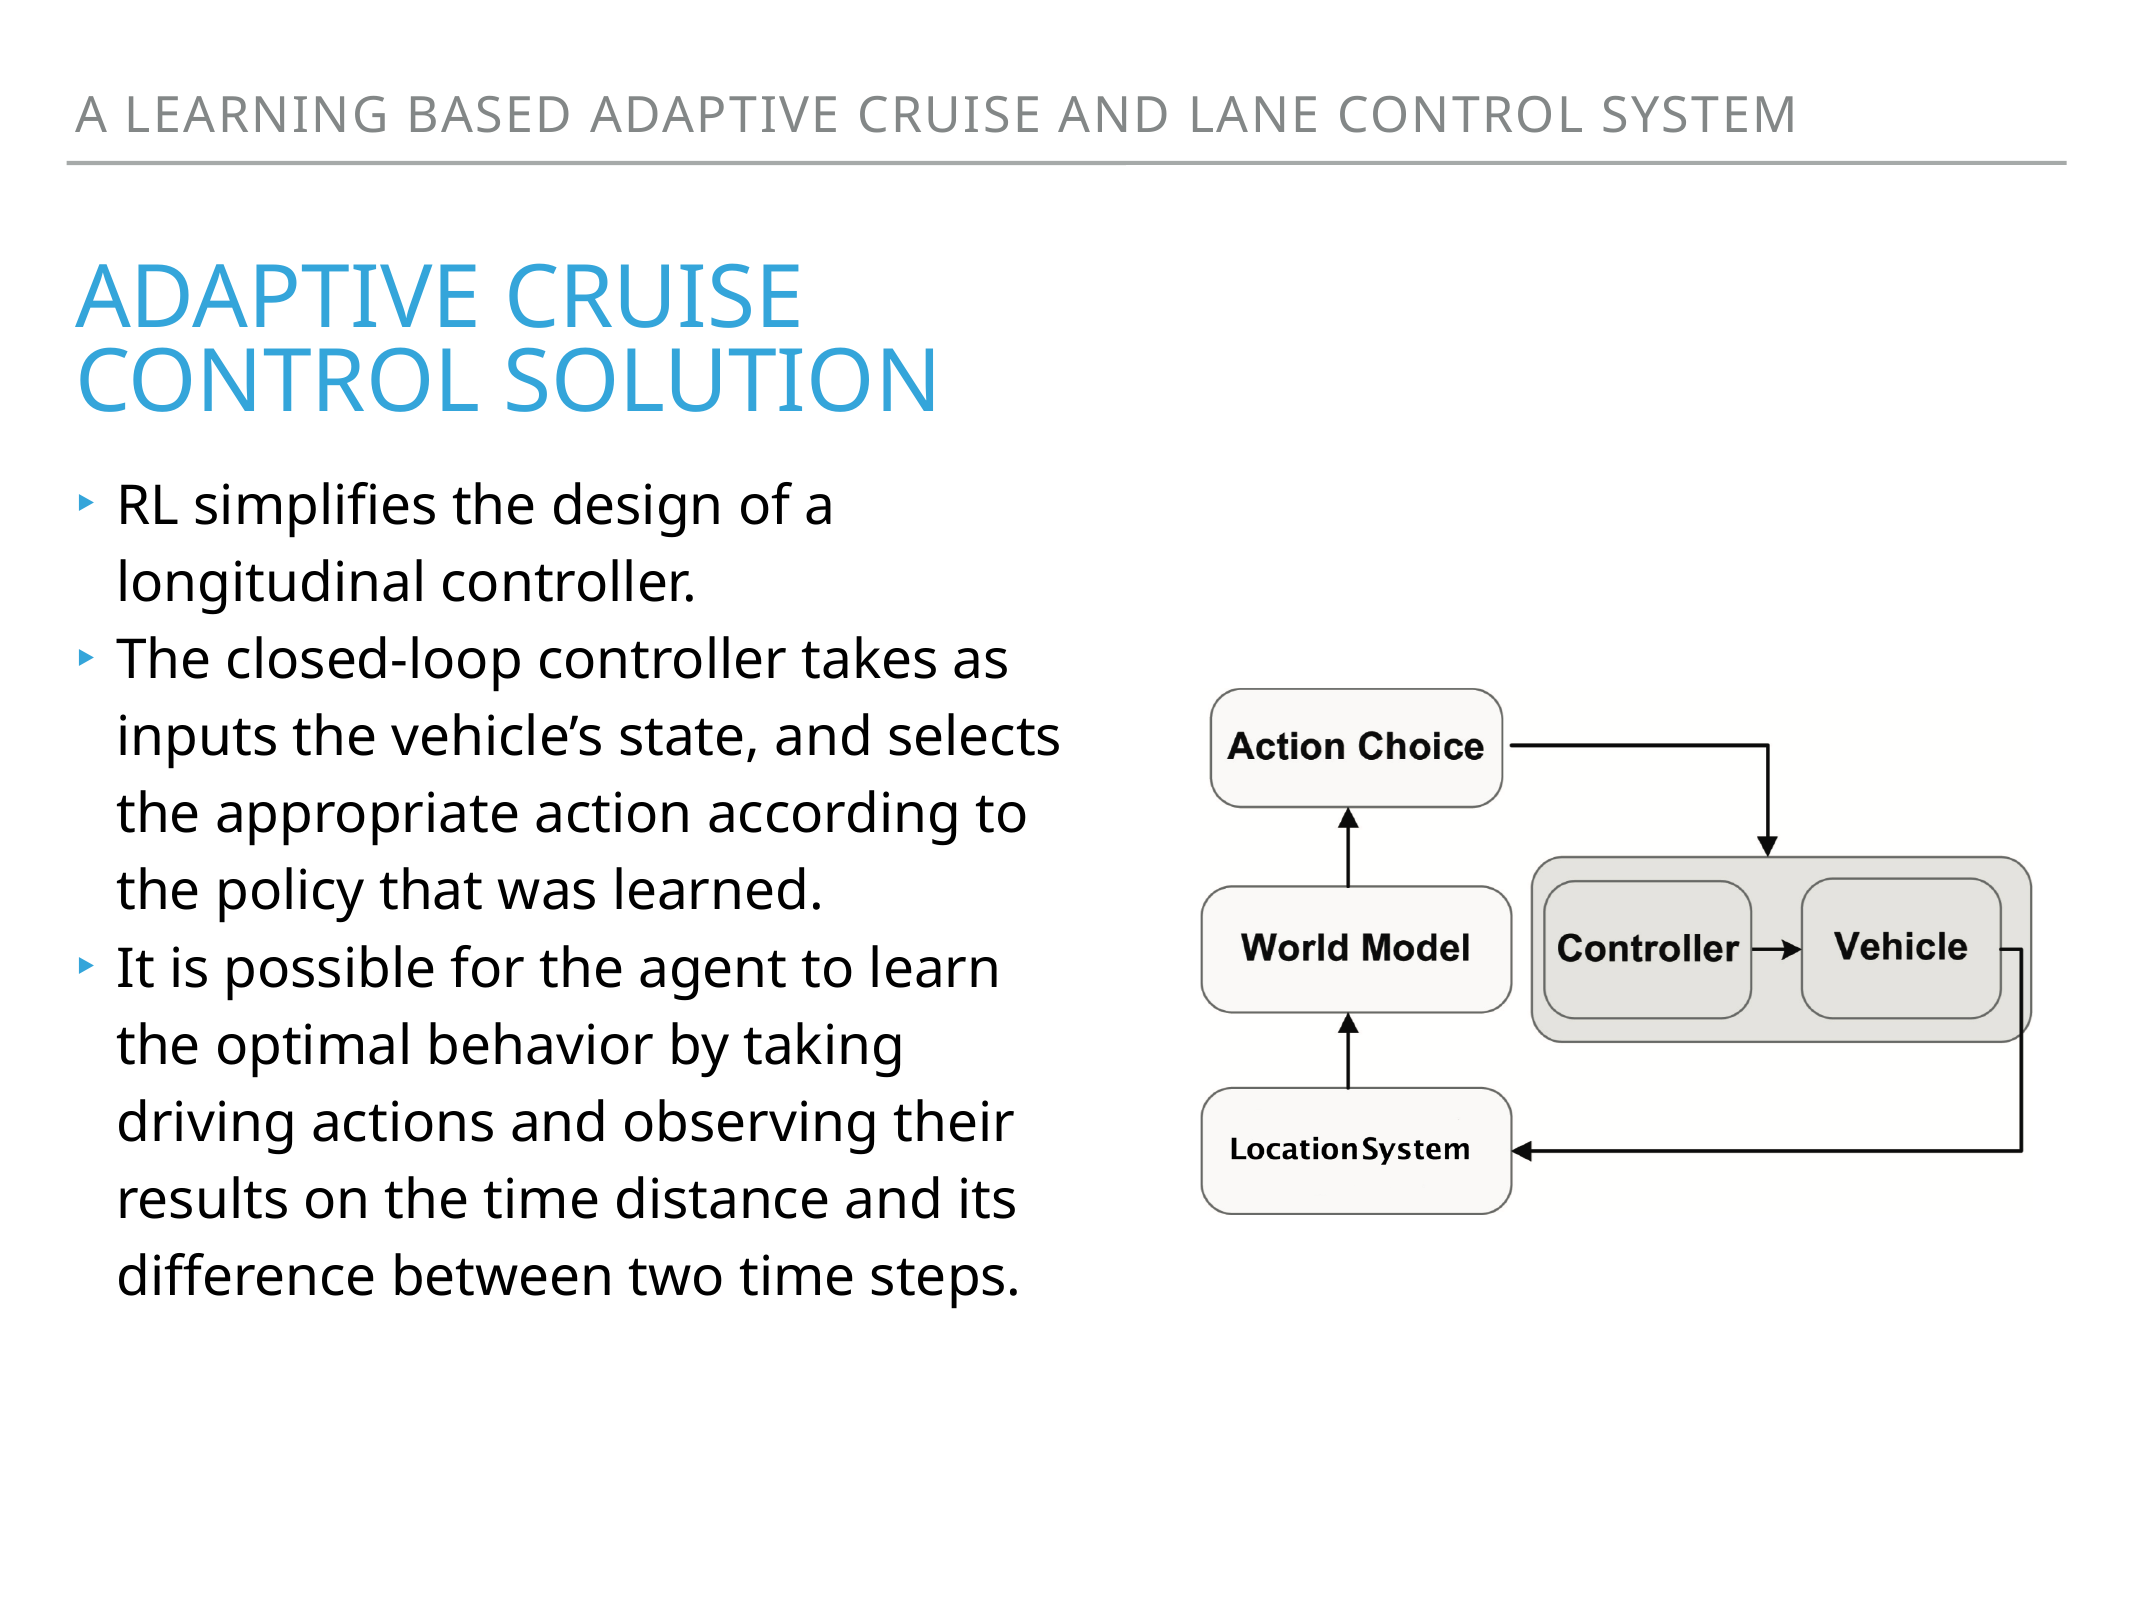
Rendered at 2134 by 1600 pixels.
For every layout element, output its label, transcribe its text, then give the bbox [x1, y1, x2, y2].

list RL simplifies the design of a longitudinal controller. The closed-loop controller takes as inputs the vehicle’s state, and selects the appropriate action according to the policy that was learned. It is possible for the agent to learn the optimal behavior by taking driving actions and observing their results on the time distance and its difference between two time steps. [66, 449, 1101, 1453]
title Adaptive Cruise cONTROL SOLUTION [66, 251, 1101, 372]
list A Learning based Adaptive Cruise and Lane Control System [66, 74, 1901, 151]
picture [1163, 658, 2070, 1244]
